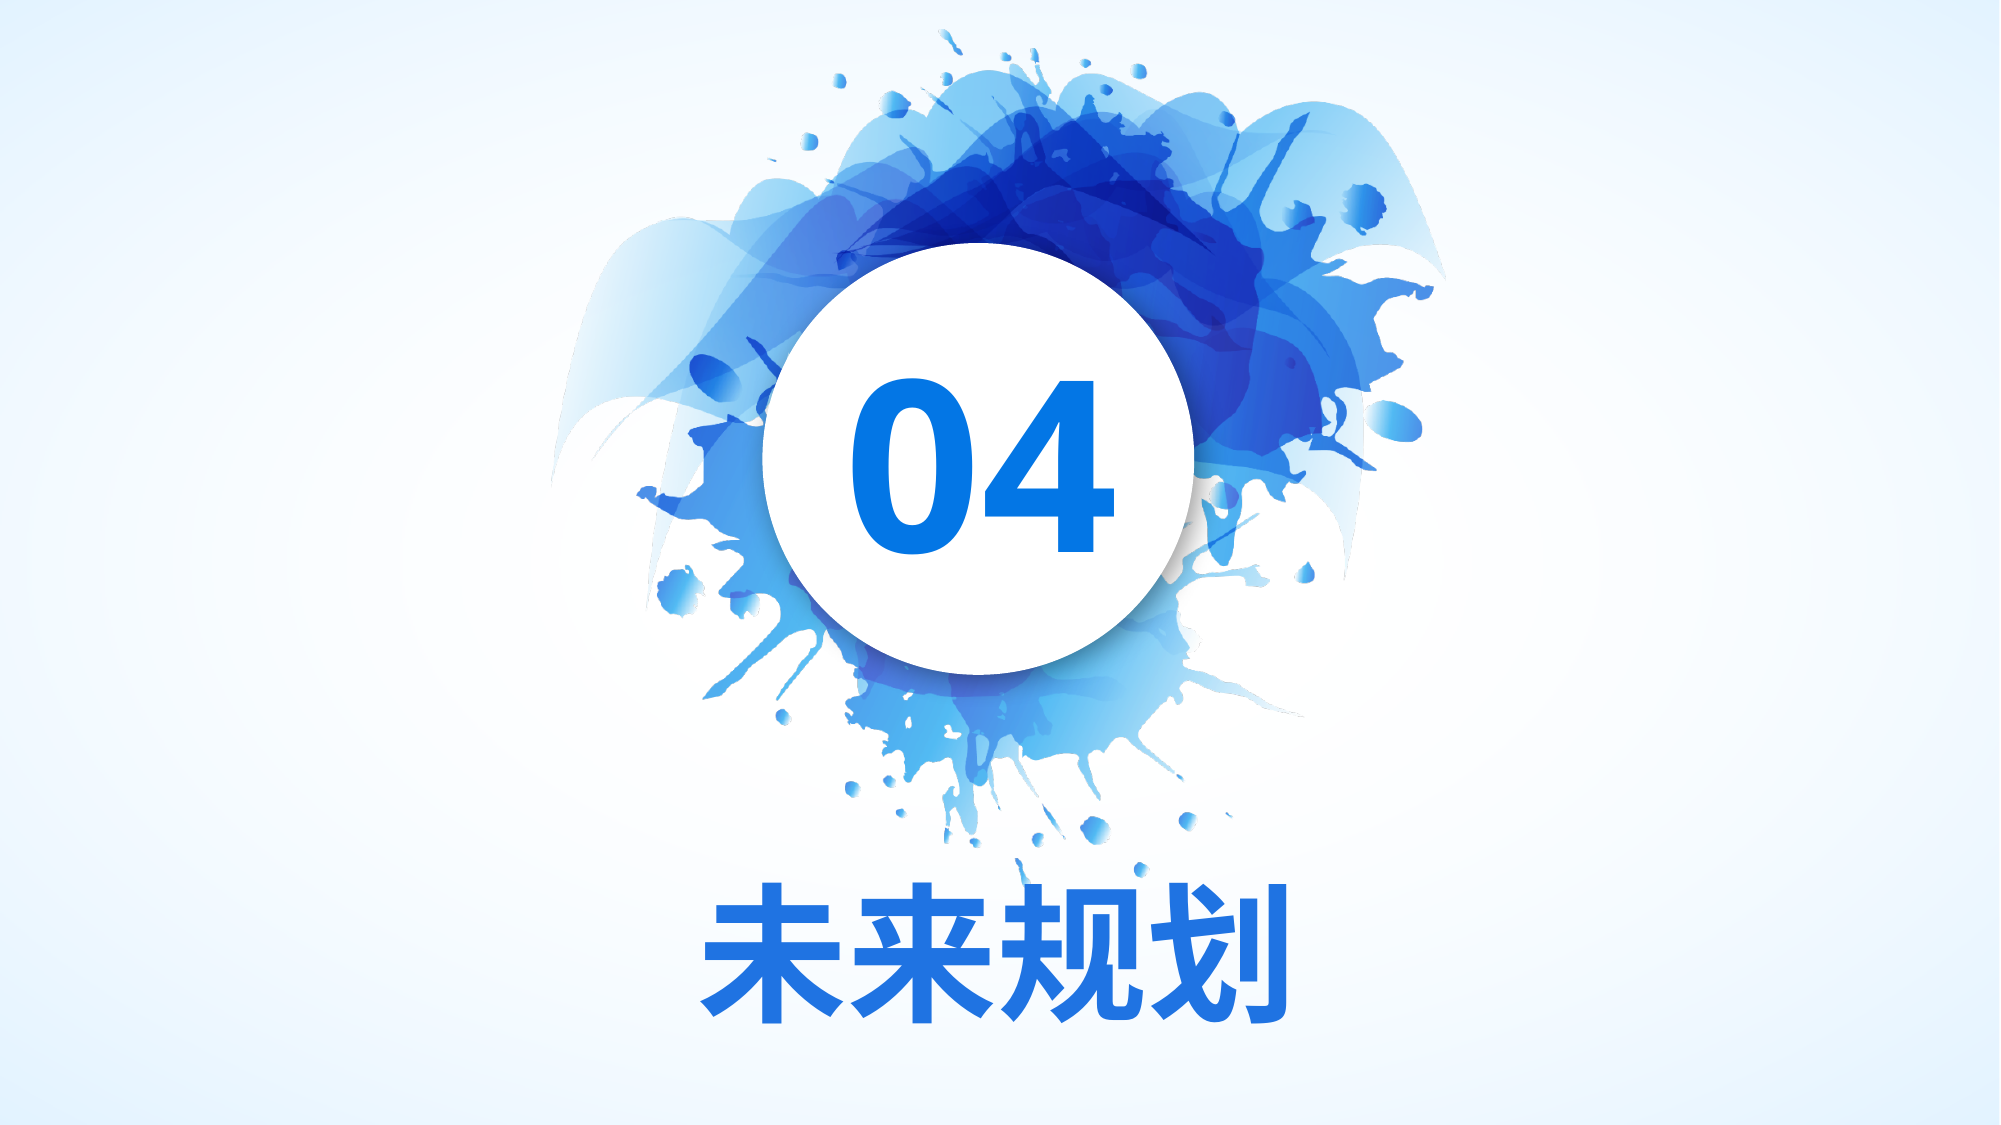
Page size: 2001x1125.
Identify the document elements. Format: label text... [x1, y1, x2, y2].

text_box 未来规划 [682, 907, 1313, 1049]
picture [551, 10, 1446, 907]
